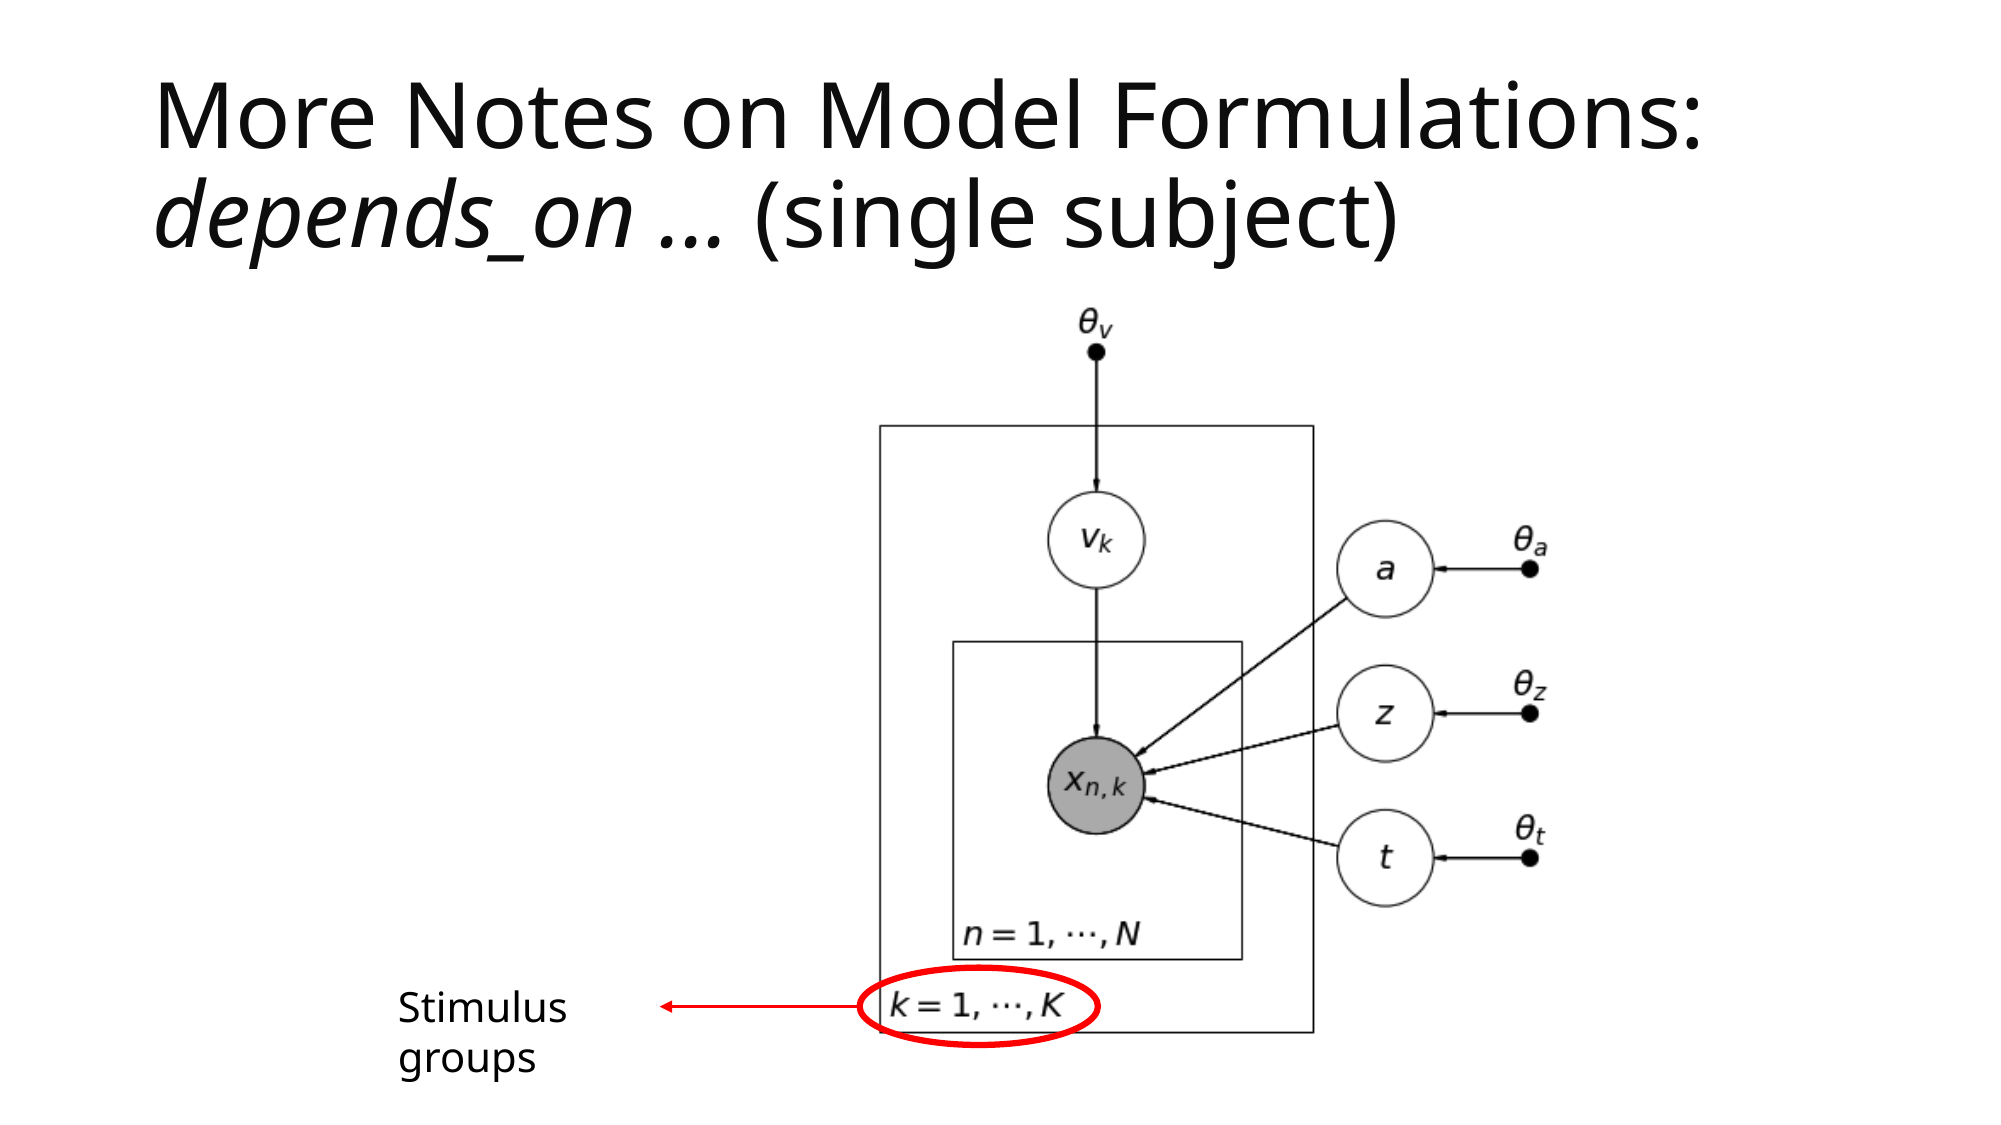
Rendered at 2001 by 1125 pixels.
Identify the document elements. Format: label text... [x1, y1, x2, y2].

title More Notes on Model Formulations: depends_on ... (single subject) [137, 59, 1863, 278]
picture [849, 286, 1573, 1062]
text_box Stimulus groups [382, 972, 646, 1089]
